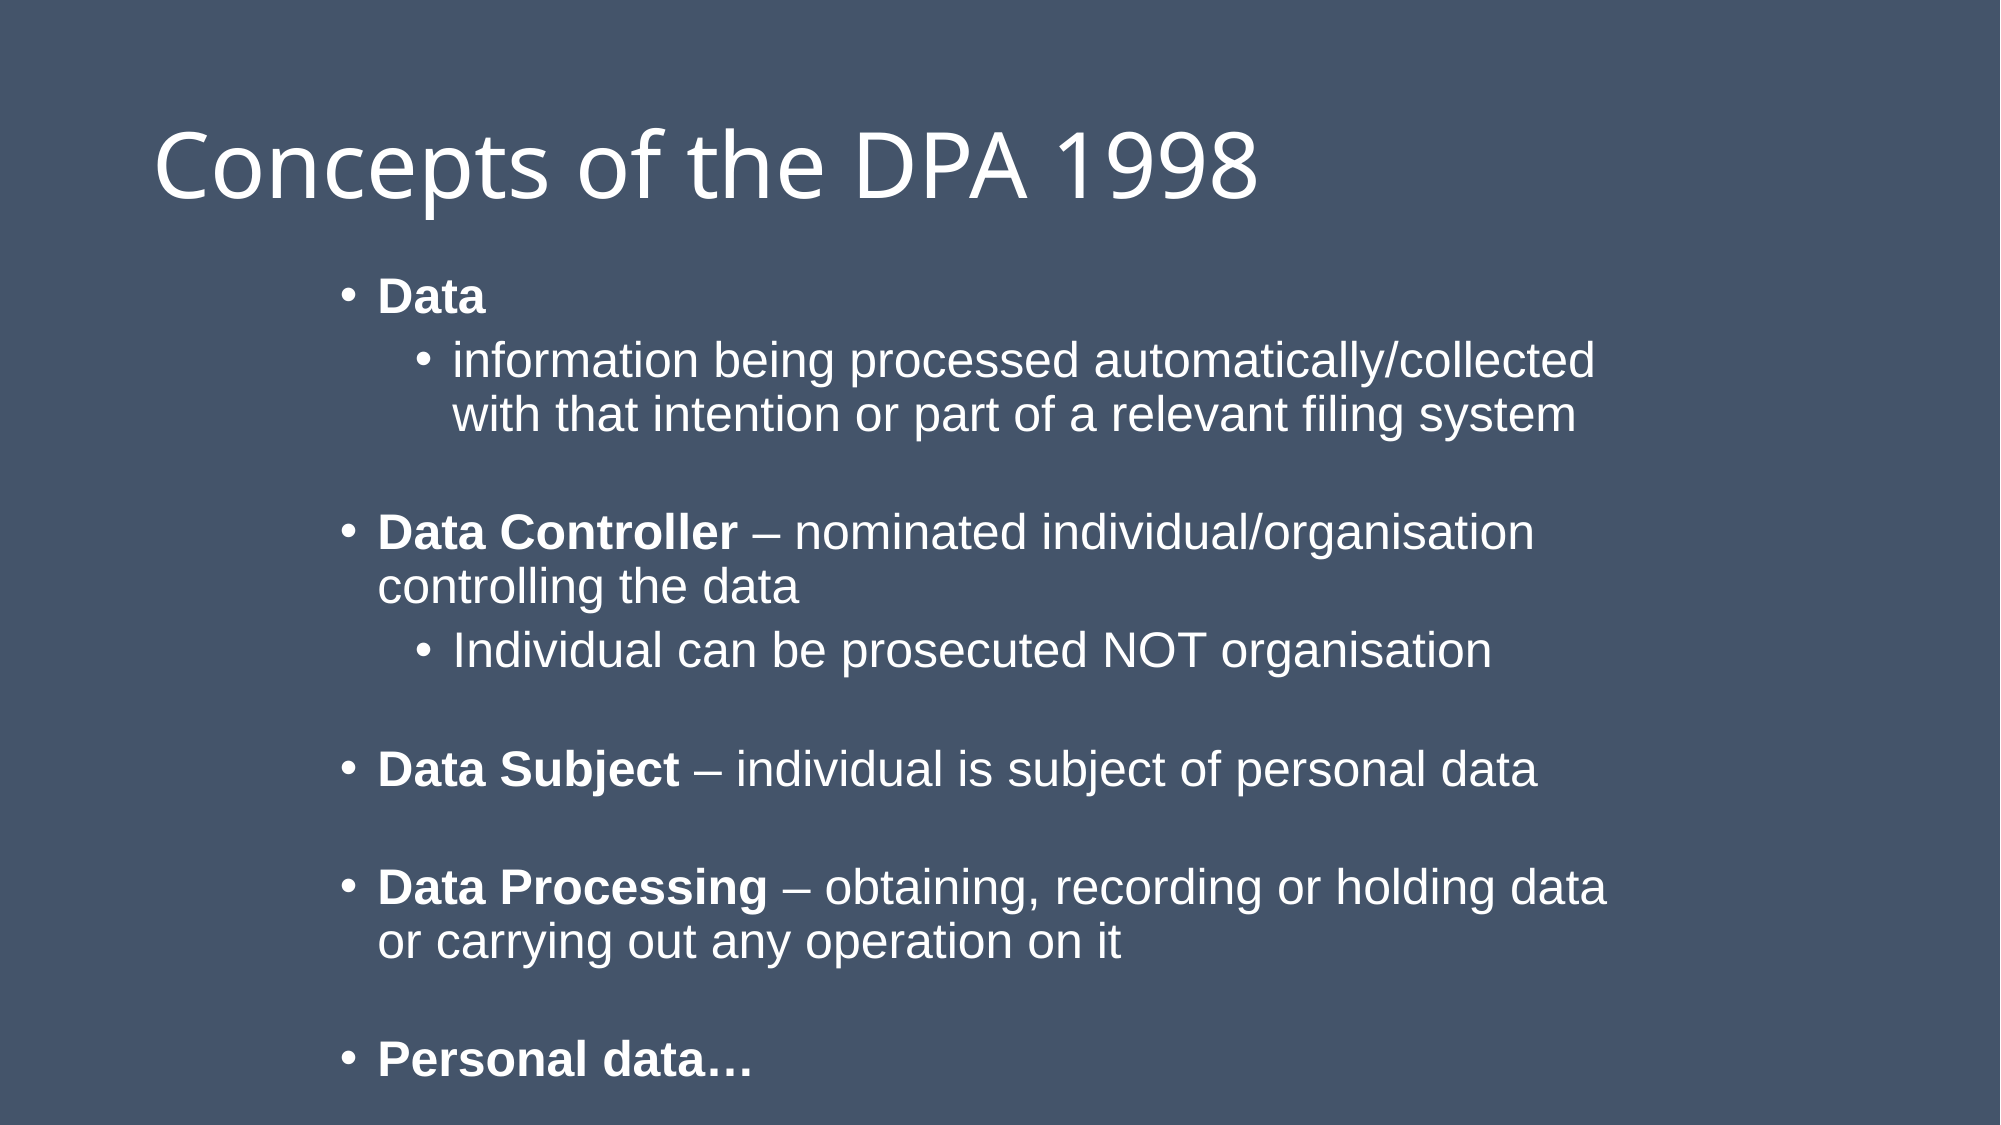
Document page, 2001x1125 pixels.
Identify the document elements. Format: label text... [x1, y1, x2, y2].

title Concepts of the DPA 1998 [137, 59, 1863, 278]
list Data information being processed automatically/collected with that intention or part of a relevant filing system Data Controller – nominated individual/organisation controlling the data Individual can be prosecuted NOT organisation Data Subject – individual is subject of personal data Data Processing – obtaining, recording or holding data or carrying out any operation on it Personal data… [324, 262, 1675, 1094]
